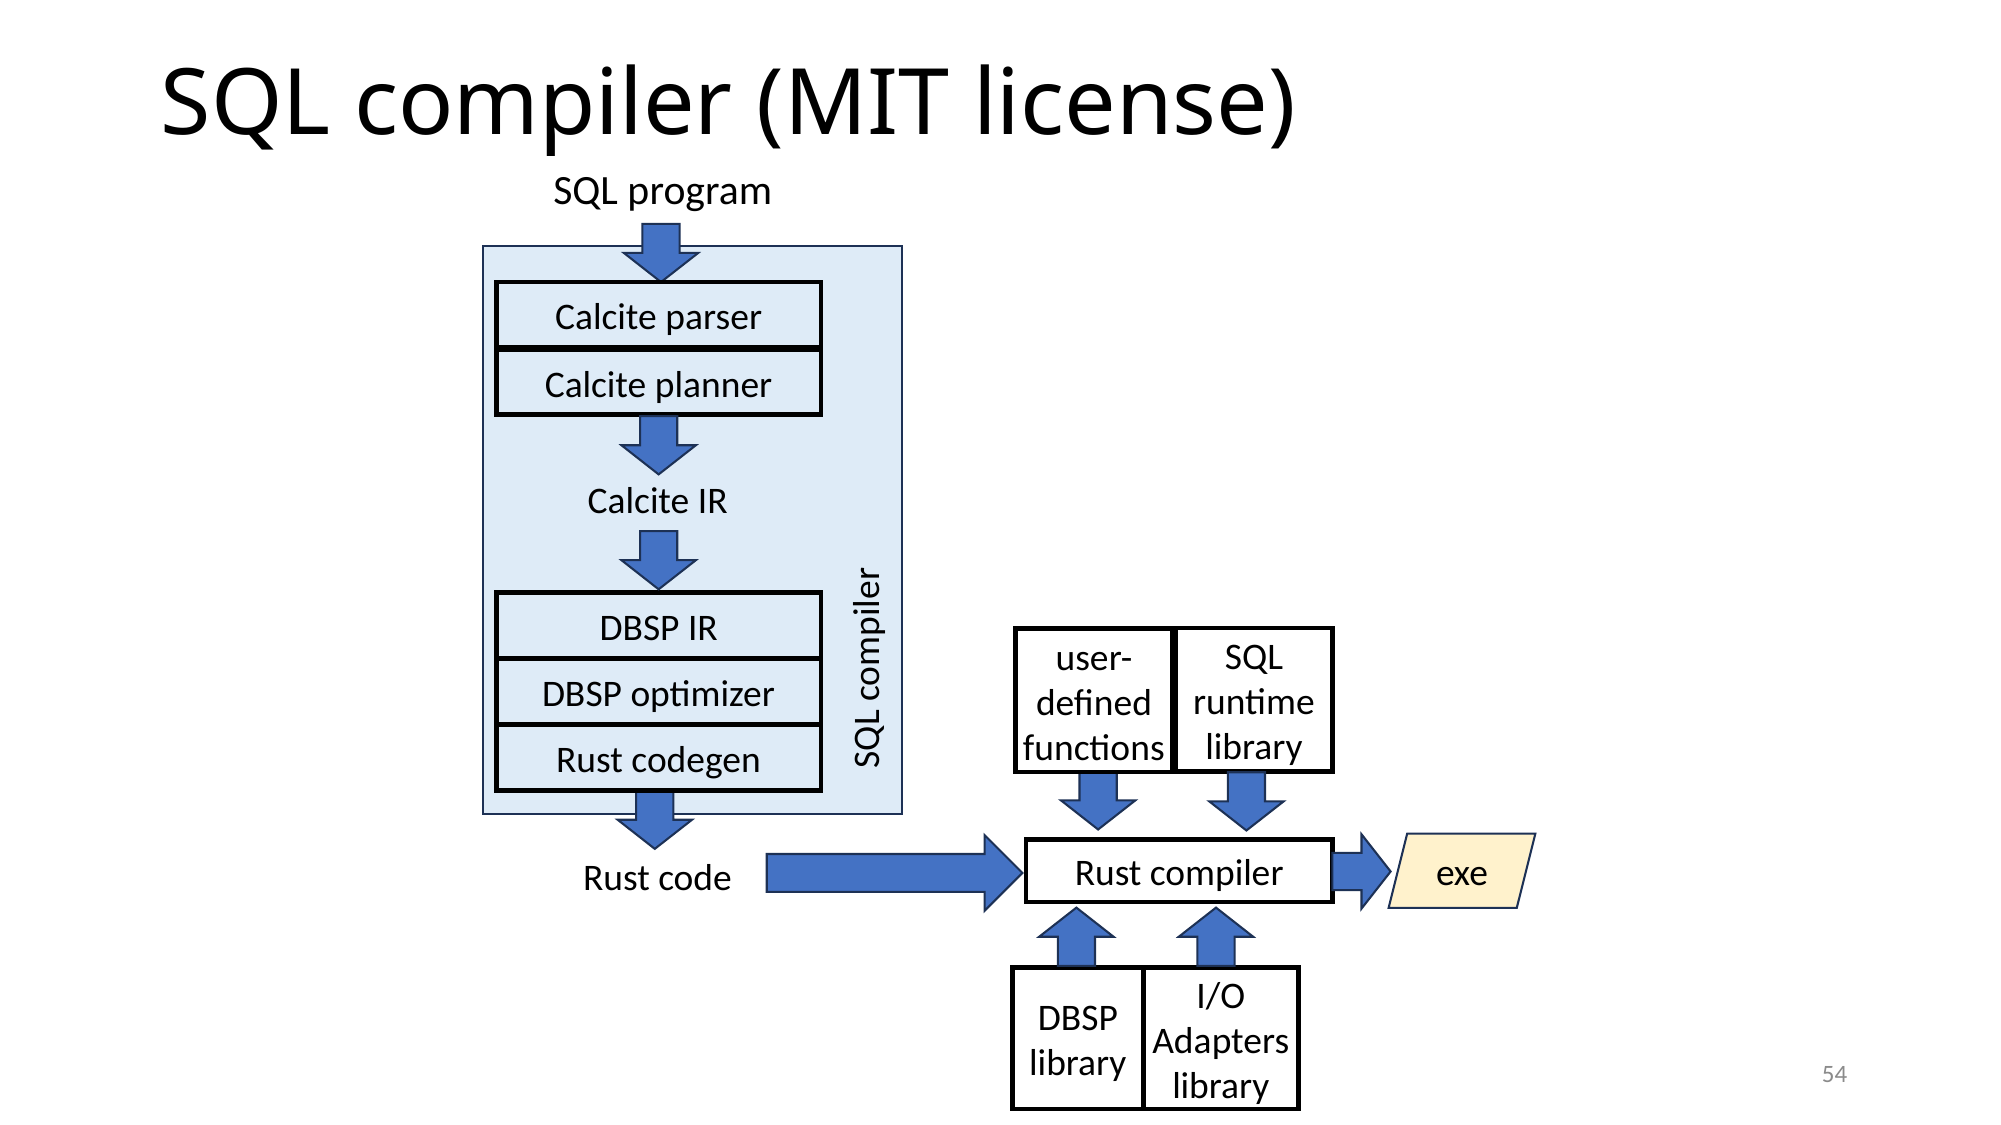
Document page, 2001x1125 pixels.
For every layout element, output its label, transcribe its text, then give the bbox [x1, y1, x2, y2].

text_box [765, 832, 1024, 914]
text_box Calcite parser [495, 281, 822, 348]
text_box [618, 530, 699, 591]
text_box Calcite IR [555, 468, 760, 529]
slide_number 54 [1412, 1042, 1863, 1103]
text_box user- defined functions [1014, 628, 1173, 773]
text_box Rust codegen [495, 724, 822, 792]
text_box [482, 245, 903, 815]
text_box [1206, 771, 1287, 832]
text_box [1331, 831, 1392, 912]
text_box SQL program [538, 170, 788, 221]
text_box [618, 415, 699, 468]
text_box I/O Adapters library [1142, 967, 1300, 1110]
text_box DBSP IR [495, 591, 822, 657]
text_box SQL runtime library [1174, 627, 1333, 772]
text_box [614, 792, 696, 845]
text_box [1036, 906, 1117, 967]
text_box exe [1387, 832, 1537, 909]
text_box SQL compiler [834, 502, 894, 835]
text_box DBSP optimizer [495, 657, 822, 724]
text_box Rust code [555, 845, 760, 906]
text_box Calcite planner [495, 348, 822, 416]
text_box [620, 222, 702, 281]
text_box [1175, 906, 1257, 967]
text_box Rust compiler [1025, 838, 1333, 903]
text_box DBSP library [1011, 967, 1142, 1110]
title SQL compiler (MIT license) [145, 41, 1869, 170]
text_box [1057, 773, 1139, 831]
